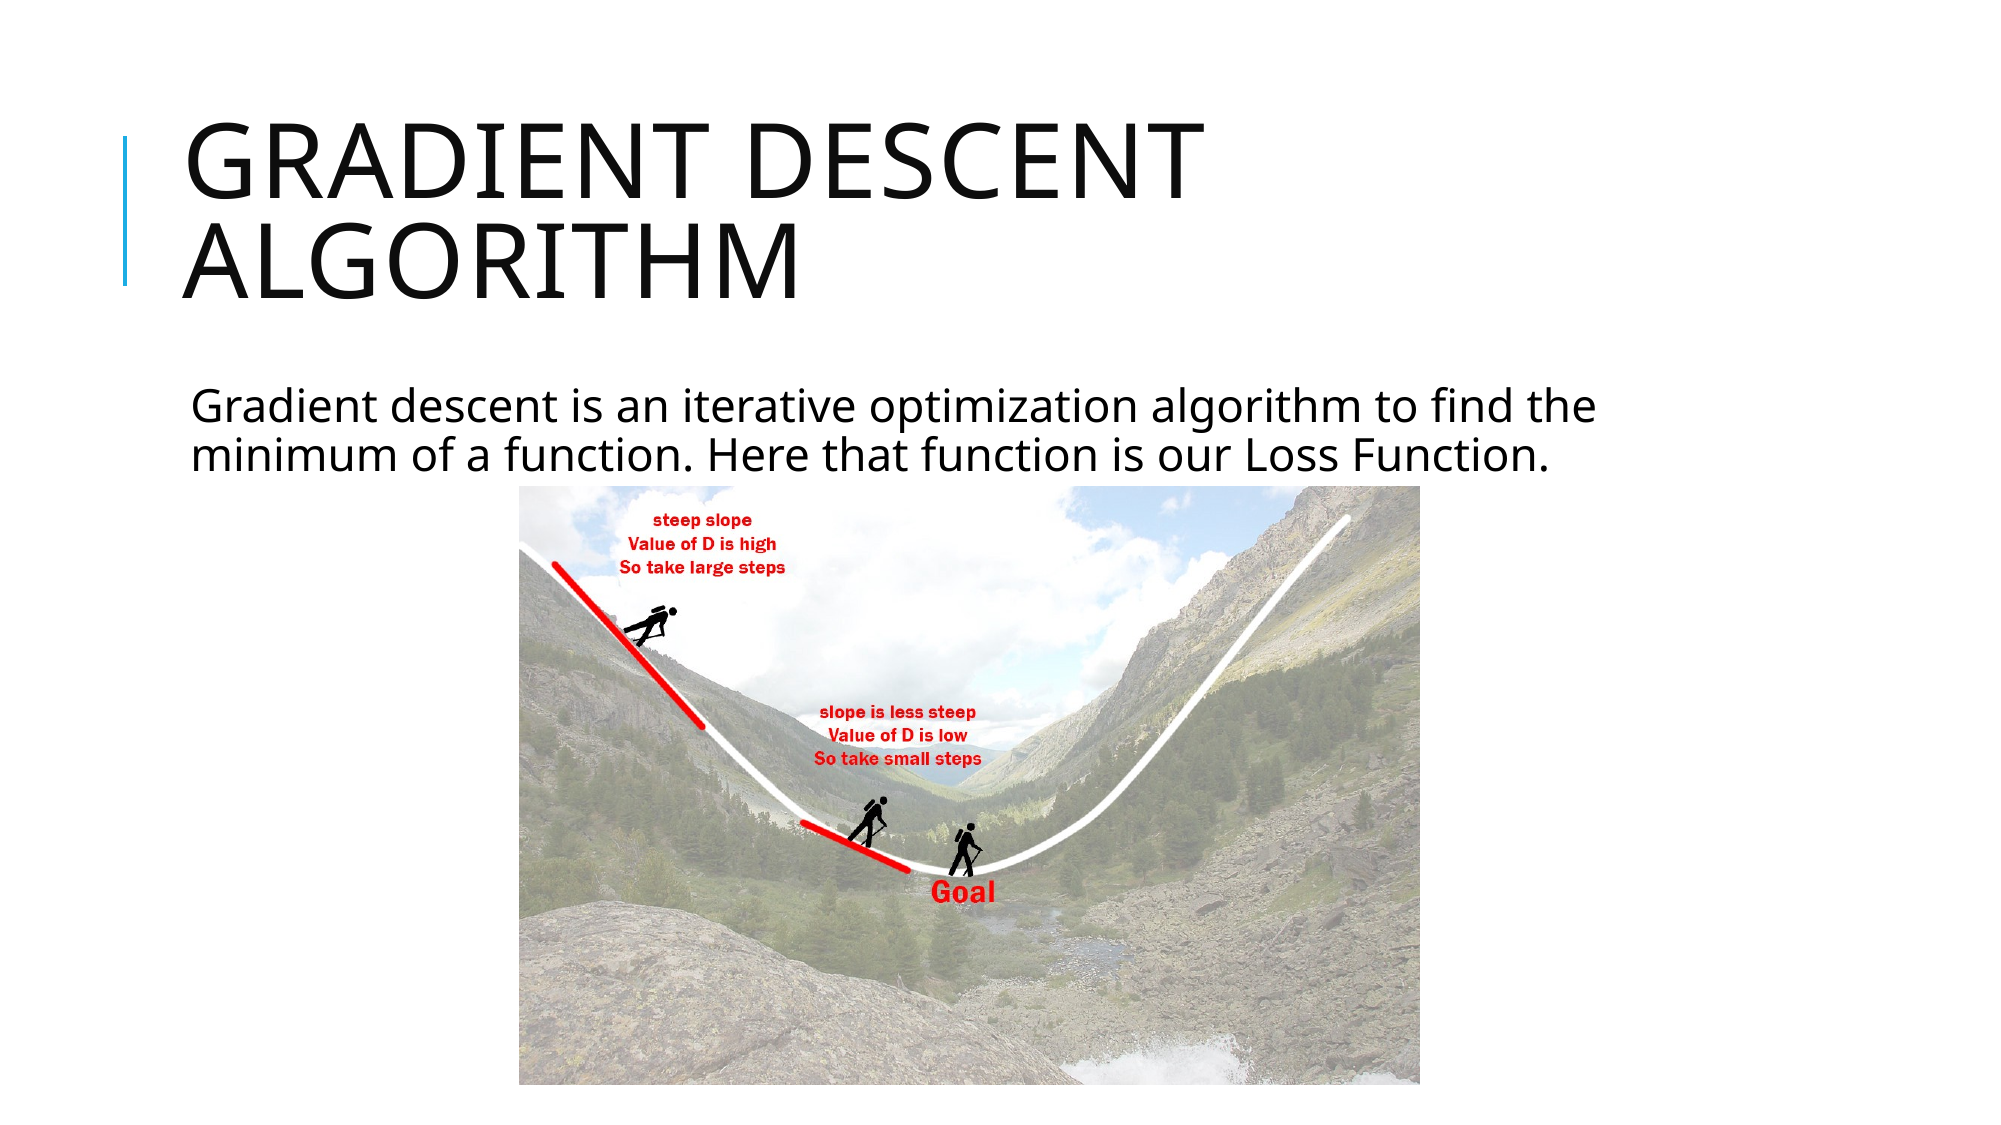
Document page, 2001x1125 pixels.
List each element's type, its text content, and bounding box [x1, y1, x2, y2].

title Gradient descent Algorithm [168, 96, 1763, 342]
list Gradient descent is an iterative optimization algorithm to find the minimum of a function. Here that function is our Loss Function. [168, 375, 1763, 1035]
picture [519, 486, 1420, 1086]
